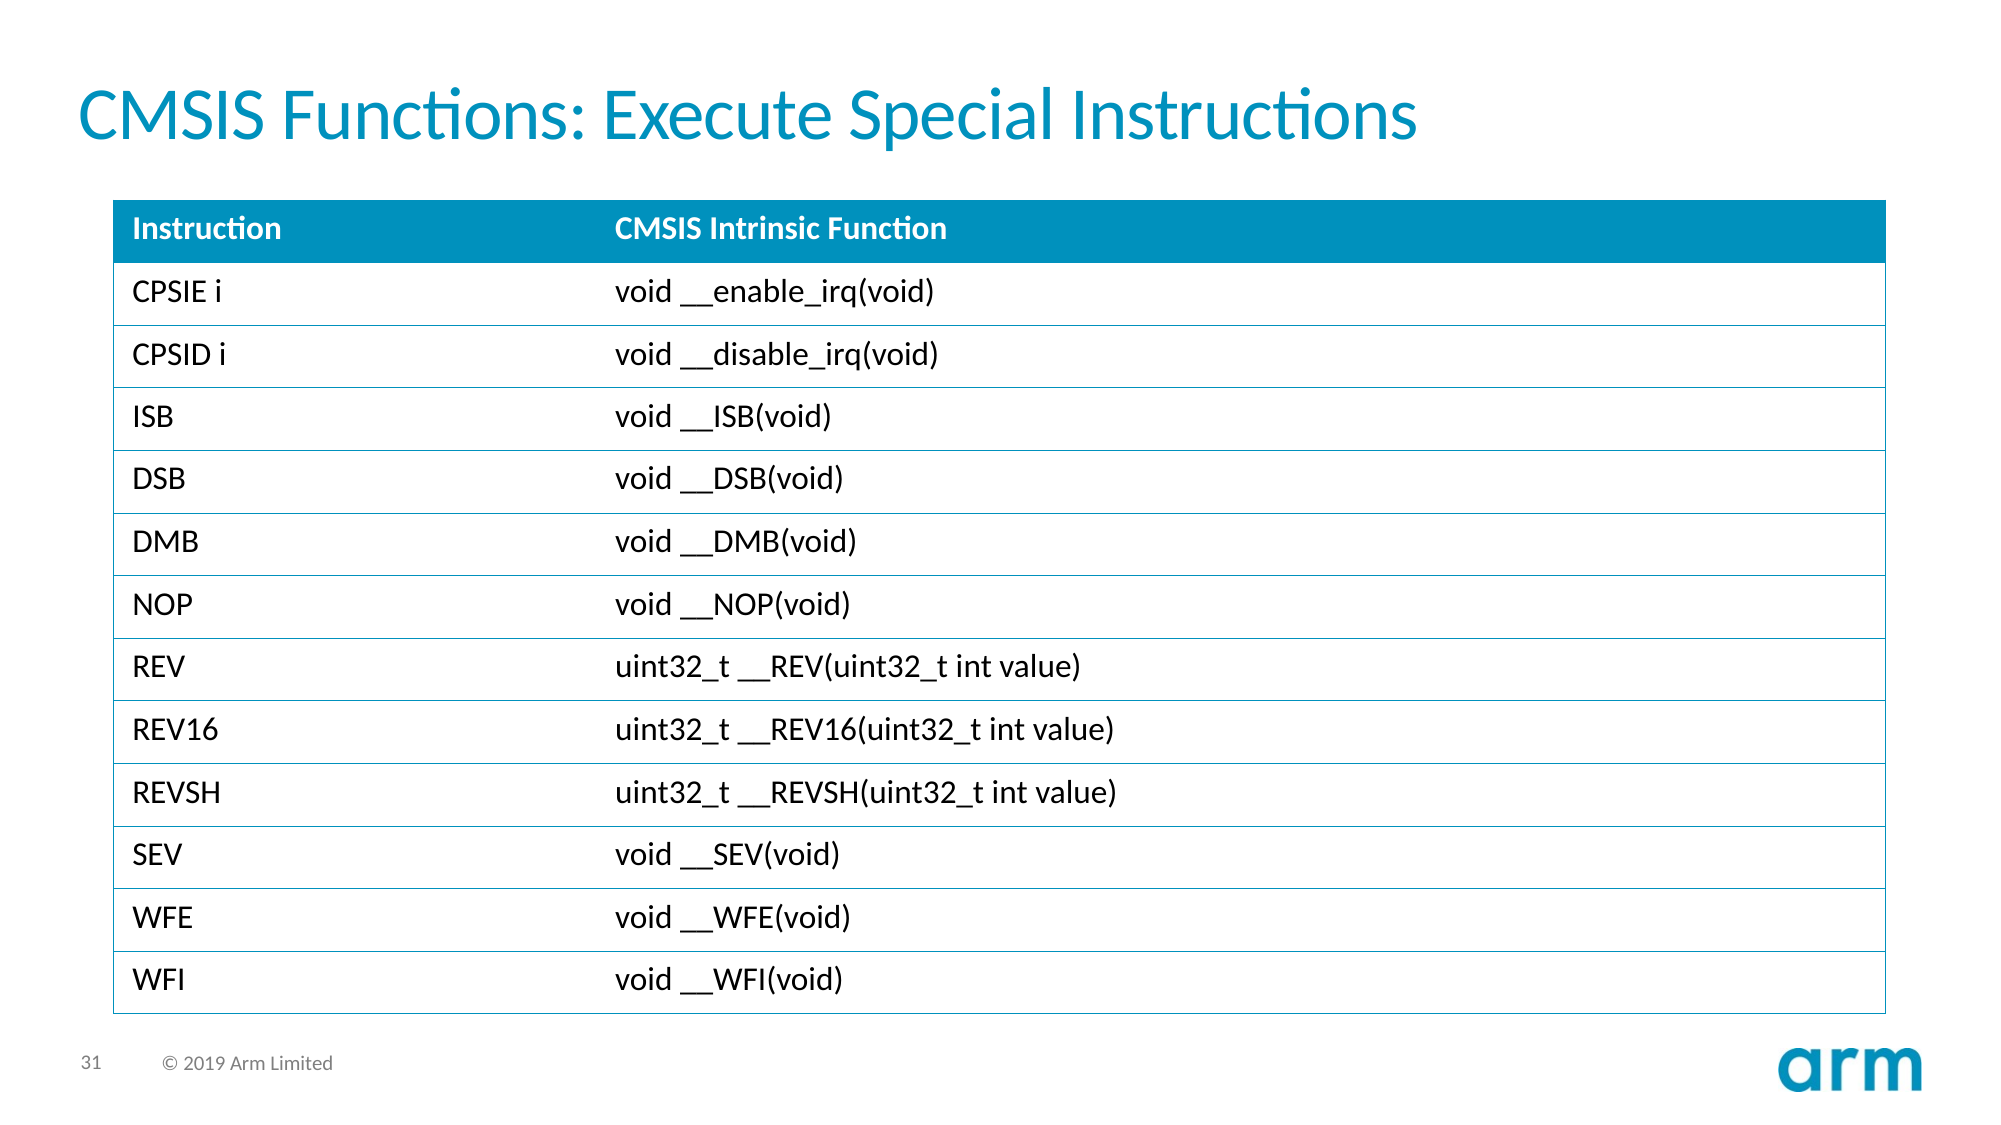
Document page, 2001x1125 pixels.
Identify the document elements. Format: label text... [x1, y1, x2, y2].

table_cell NOP [114, 576, 597, 638]
table_cell void __WFI(void) [597, 952, 1885, 1013]
table_cell ISB [114, 388, 597, 450]
table_cell void __disable_irq(void) [597, 326, 1885, 387]
table_cell void __enable_irq(void) [597, 263, 1885, 325]
picture [1788, 1056, 1812, 1083]
table_cell void __SEV(void) [597, 827, 1885, 888]
table_cell DMB [114, 514, 597, 575]
table_cell SEV [114, 827, 597, 888]
picture [1778, 1048, 1794, 1067]
table_cell REV [114, 639, 597, 700]
table_cell void __WFE(void) [597, 889, 1885, 951]
table_cell CPSIE i [114, 263, 597, 325]
table_cell void __DSB(void) [597, 451, 1885, 513]
table_cell REV16 [114, 701, 597, 763]
table_cell CPSID i [114, 326, 597, 387]
table_cell WFI [114, 952, 597, 1013]
picture [1889, 1048, 1903, 1053]
table_cell void __NOP(void) [597, 576, 1885, 638]
table_cell void __DMB(void) [597, 514, 1885, 575]
table_cell uint32_t __REV16(uint32_t int value) [597, 701, 1885, 763]
table_header Instruction [114, 201, 597, 262]
title CMSIS Functions: Execute Special Instructions [78, 78, 1922, 186]
table_cell REVSH [114, 764, 597, 826]
table_cell WFE [114, 889, 597, 951]
table_cell DSB [114, 451, 597, 513]
table_cell uint32_t __REV(uint32_t int value) [597, 639, 1885, 700]
picture [1803, 1048, 1922, 1092]
picture [1778, 1072, 1794, 1092]
table_cell uint32_t __REVSH(uint32_t int value) [597, 764, 1885, 826]
table_header CMSIS Intrinsic Function [597, 201, 1885, 262]
picture [1911, 1048, 1922, 1062]
table_cell void __ISB(void) [597, 388, 1885, 450]
